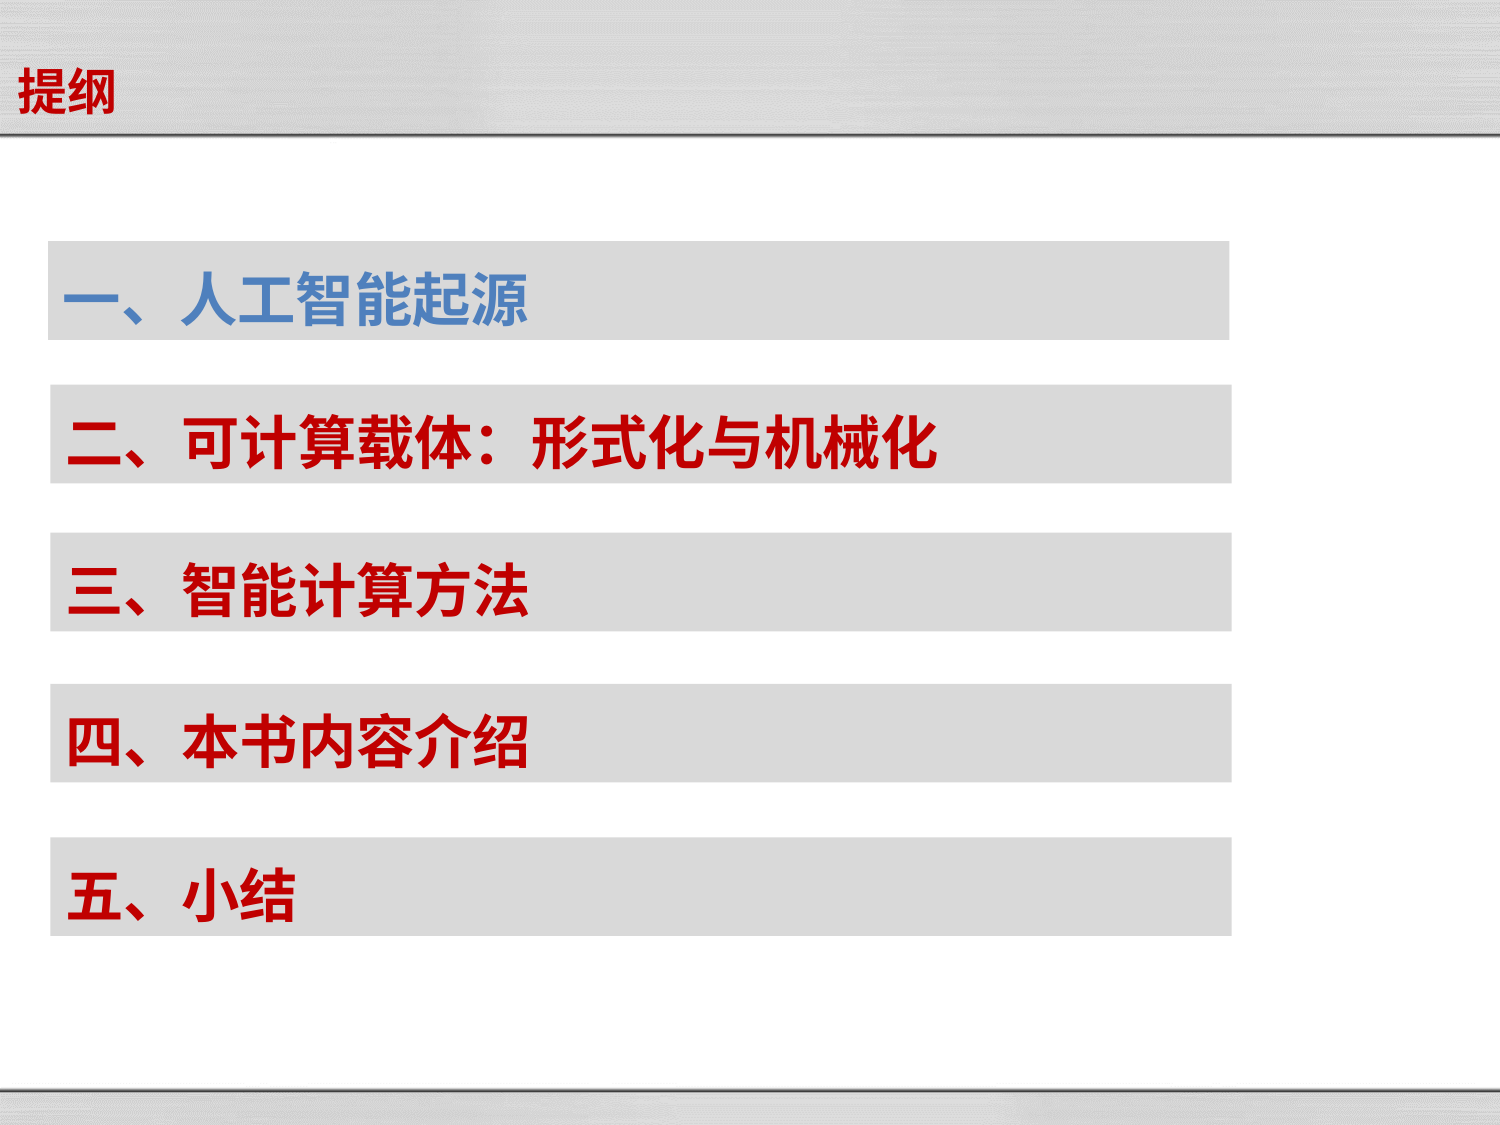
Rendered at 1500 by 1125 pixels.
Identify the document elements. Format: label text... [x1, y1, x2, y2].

text_box 三、智能计算方法 [50, 532, 1232, 632]
text_box 四、本书内容介绍 [50, 683, 1232, 783]
text_box 五、小结 [50, 837, 1232, 936]
picture [0, 0, 1500, 1125]
text_box 二、可计算载体：形式化与机械化 [50, 384, 1232, 484]
text_box 提纲 [2, 16, 1115, 166]
text_box 一、人工智能起源 [48, 241, 1230, 340]
